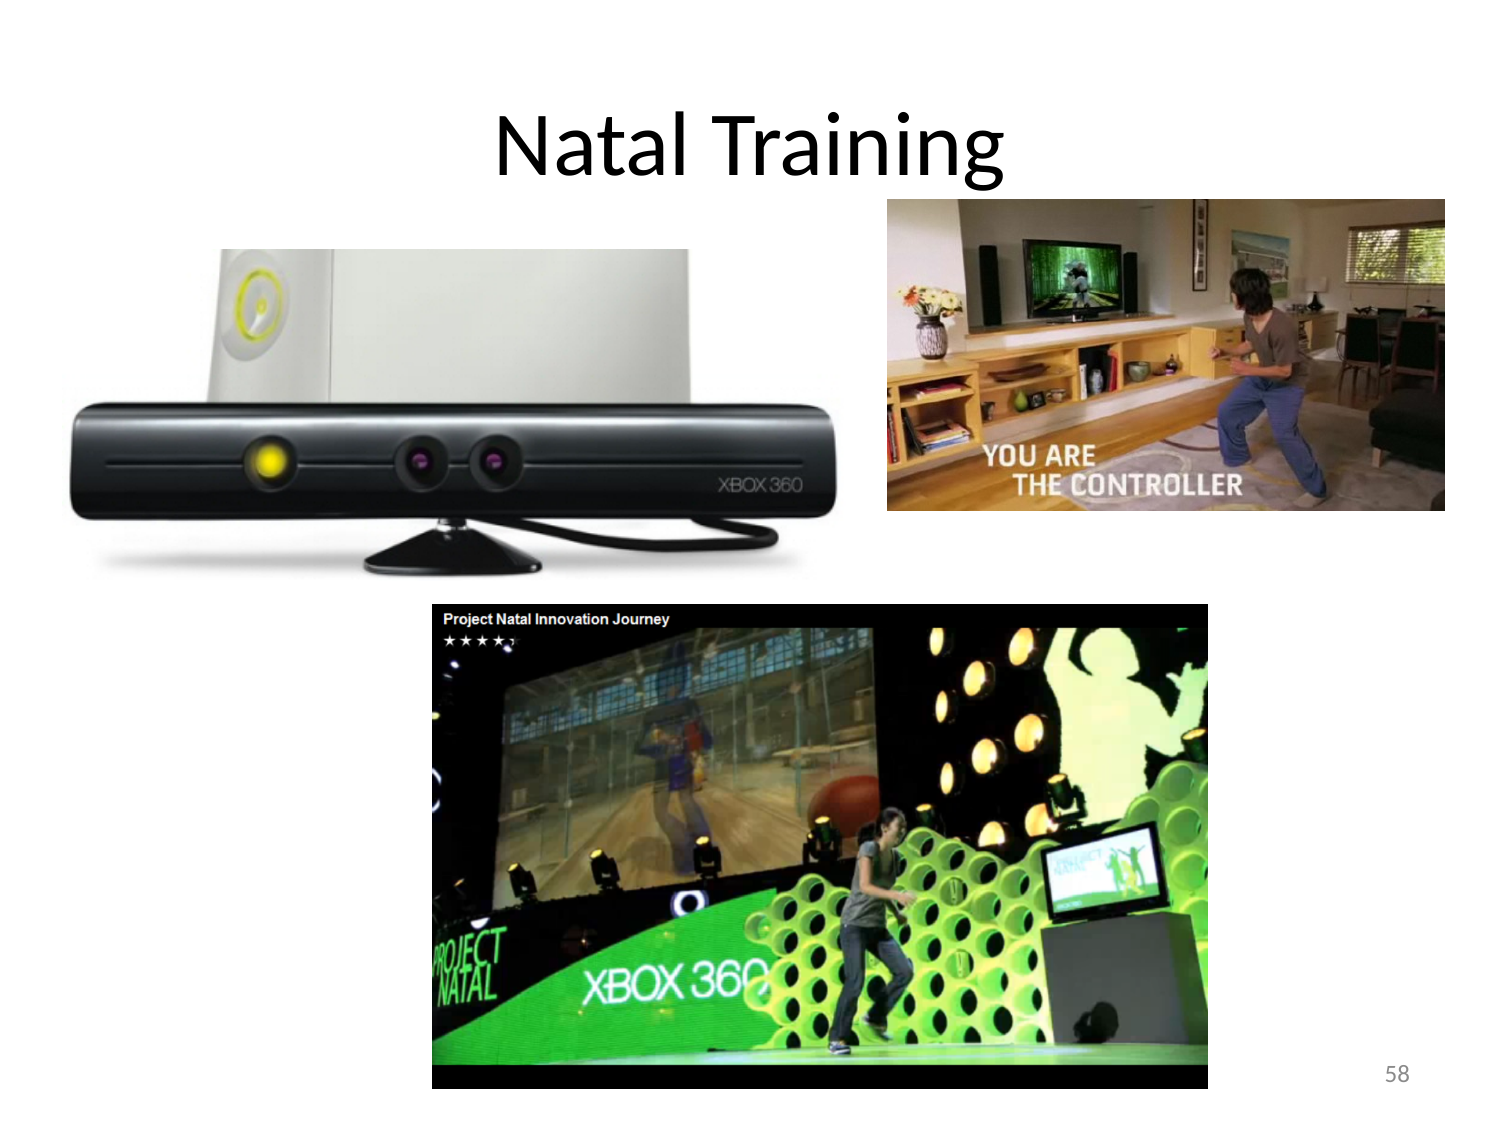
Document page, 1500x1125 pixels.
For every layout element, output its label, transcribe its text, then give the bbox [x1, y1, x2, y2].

picture [887, 199, 1445, 512]
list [62, 249, 851, 581]
slide_number 58 [1074, 1042, 1425, 1103]
picture [432, 604, 1208, 1089]
title Natal Training [75, 45, 1425, 233]
